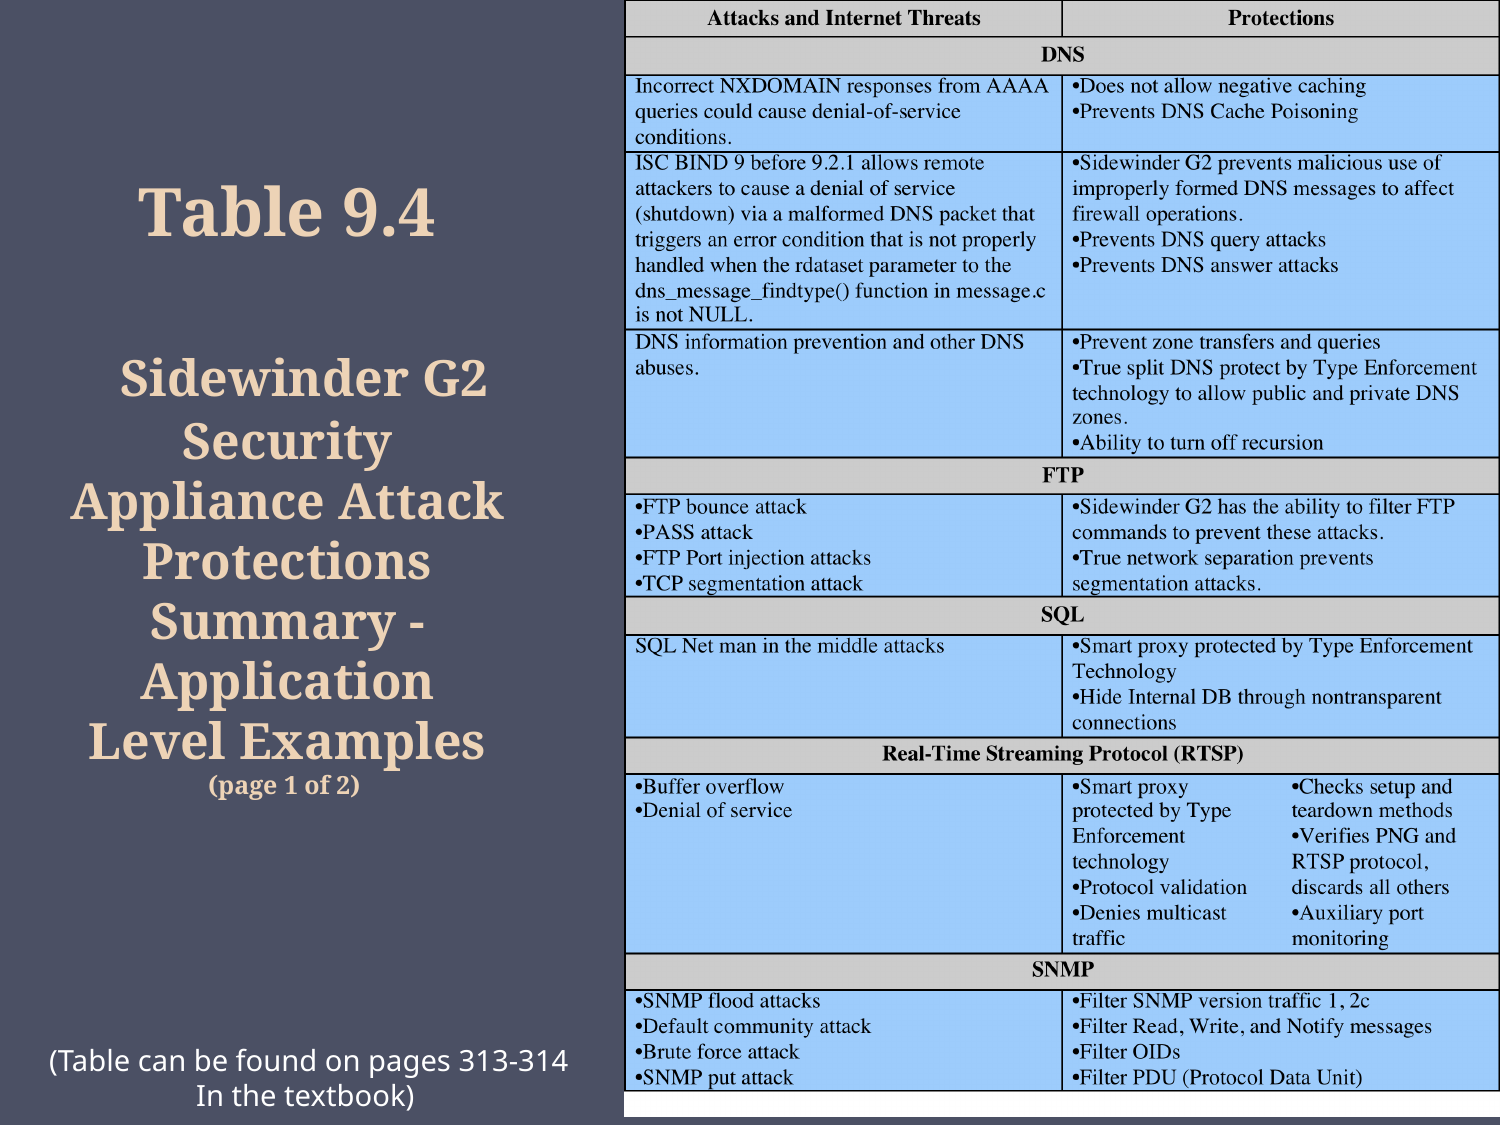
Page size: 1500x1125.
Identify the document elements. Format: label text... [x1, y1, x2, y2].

text_box Table 9.4 Sidewinder G2 Security Appliance Attack Protections Summary - Application Level Examples (page 1 of 2) [50, 162, 525, 808]
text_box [624, 0, 1500, 1118]
text_box (Table can be found on pages 313-314 In the textbook) [34, 1034, 584, 1120]
